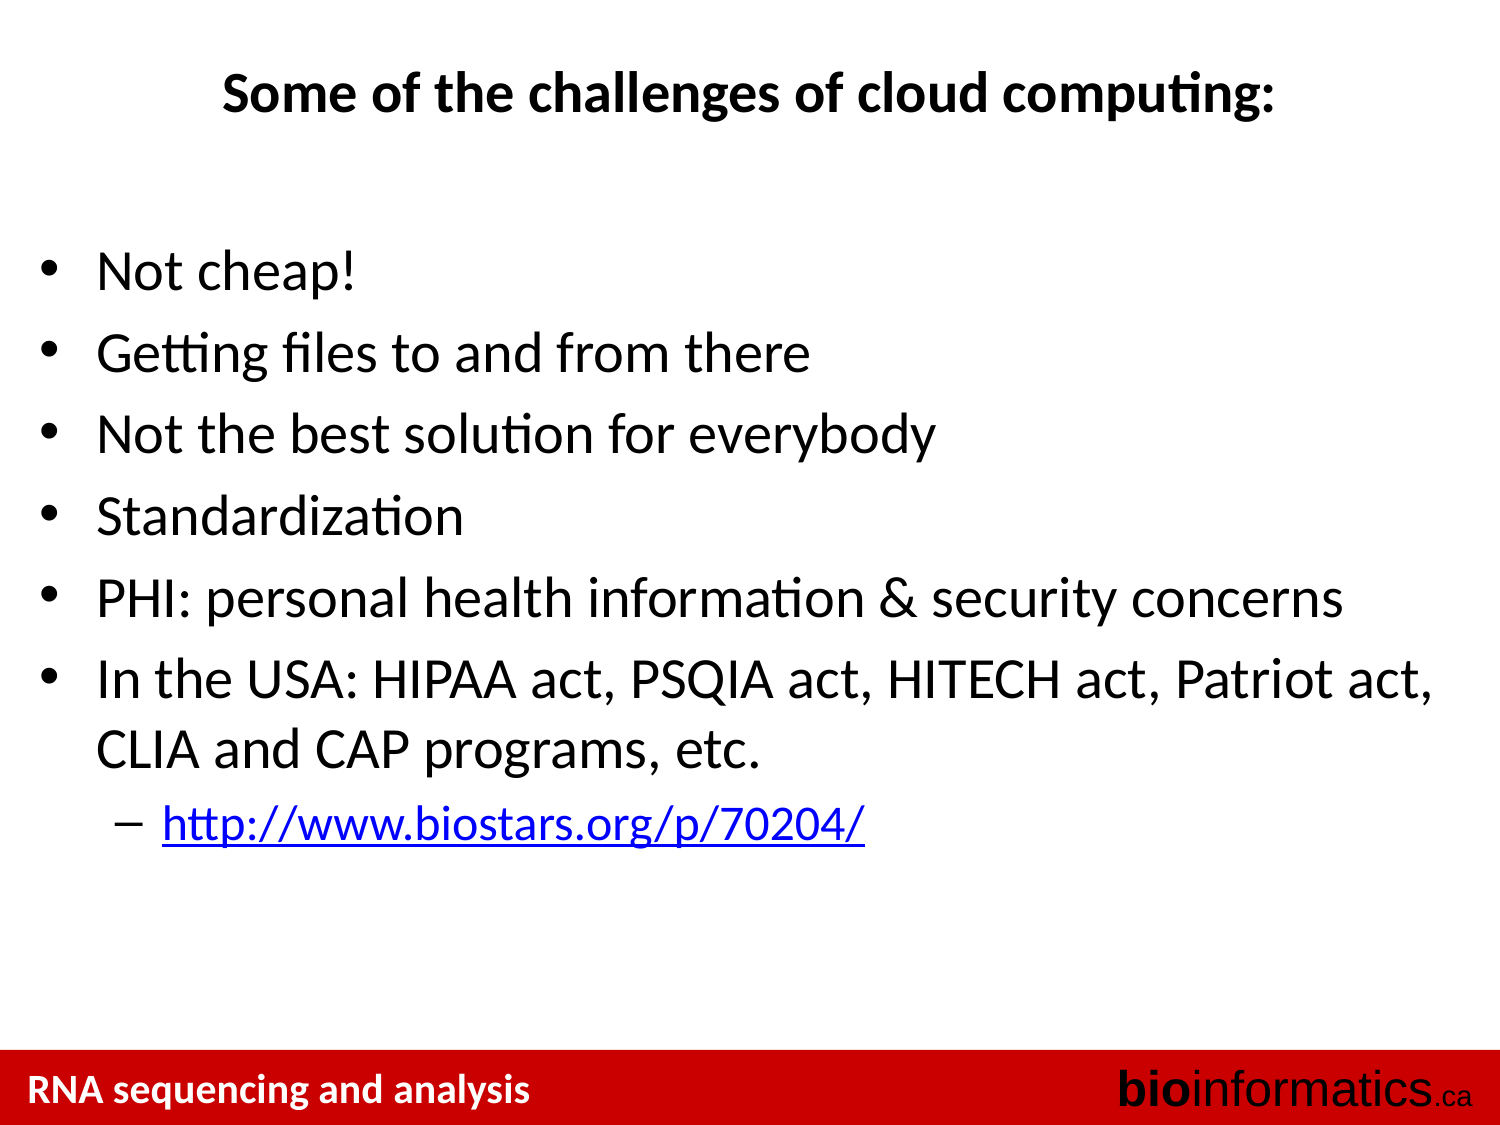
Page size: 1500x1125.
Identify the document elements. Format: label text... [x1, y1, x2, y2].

title Some of the challenges of cloud computing: [24, 0, 1475, 184]
list Not cheap! Getting files to and from there Not the best solution for everybody Standardization PHI: personal health information & security concerns In the USA: HIPAA act, PSQIA act, HITECH act, Patriot act, CLIA and CAP programs, etc. http://www.biostars.org/p/70204/ [24, 224, 1475, 1000]
